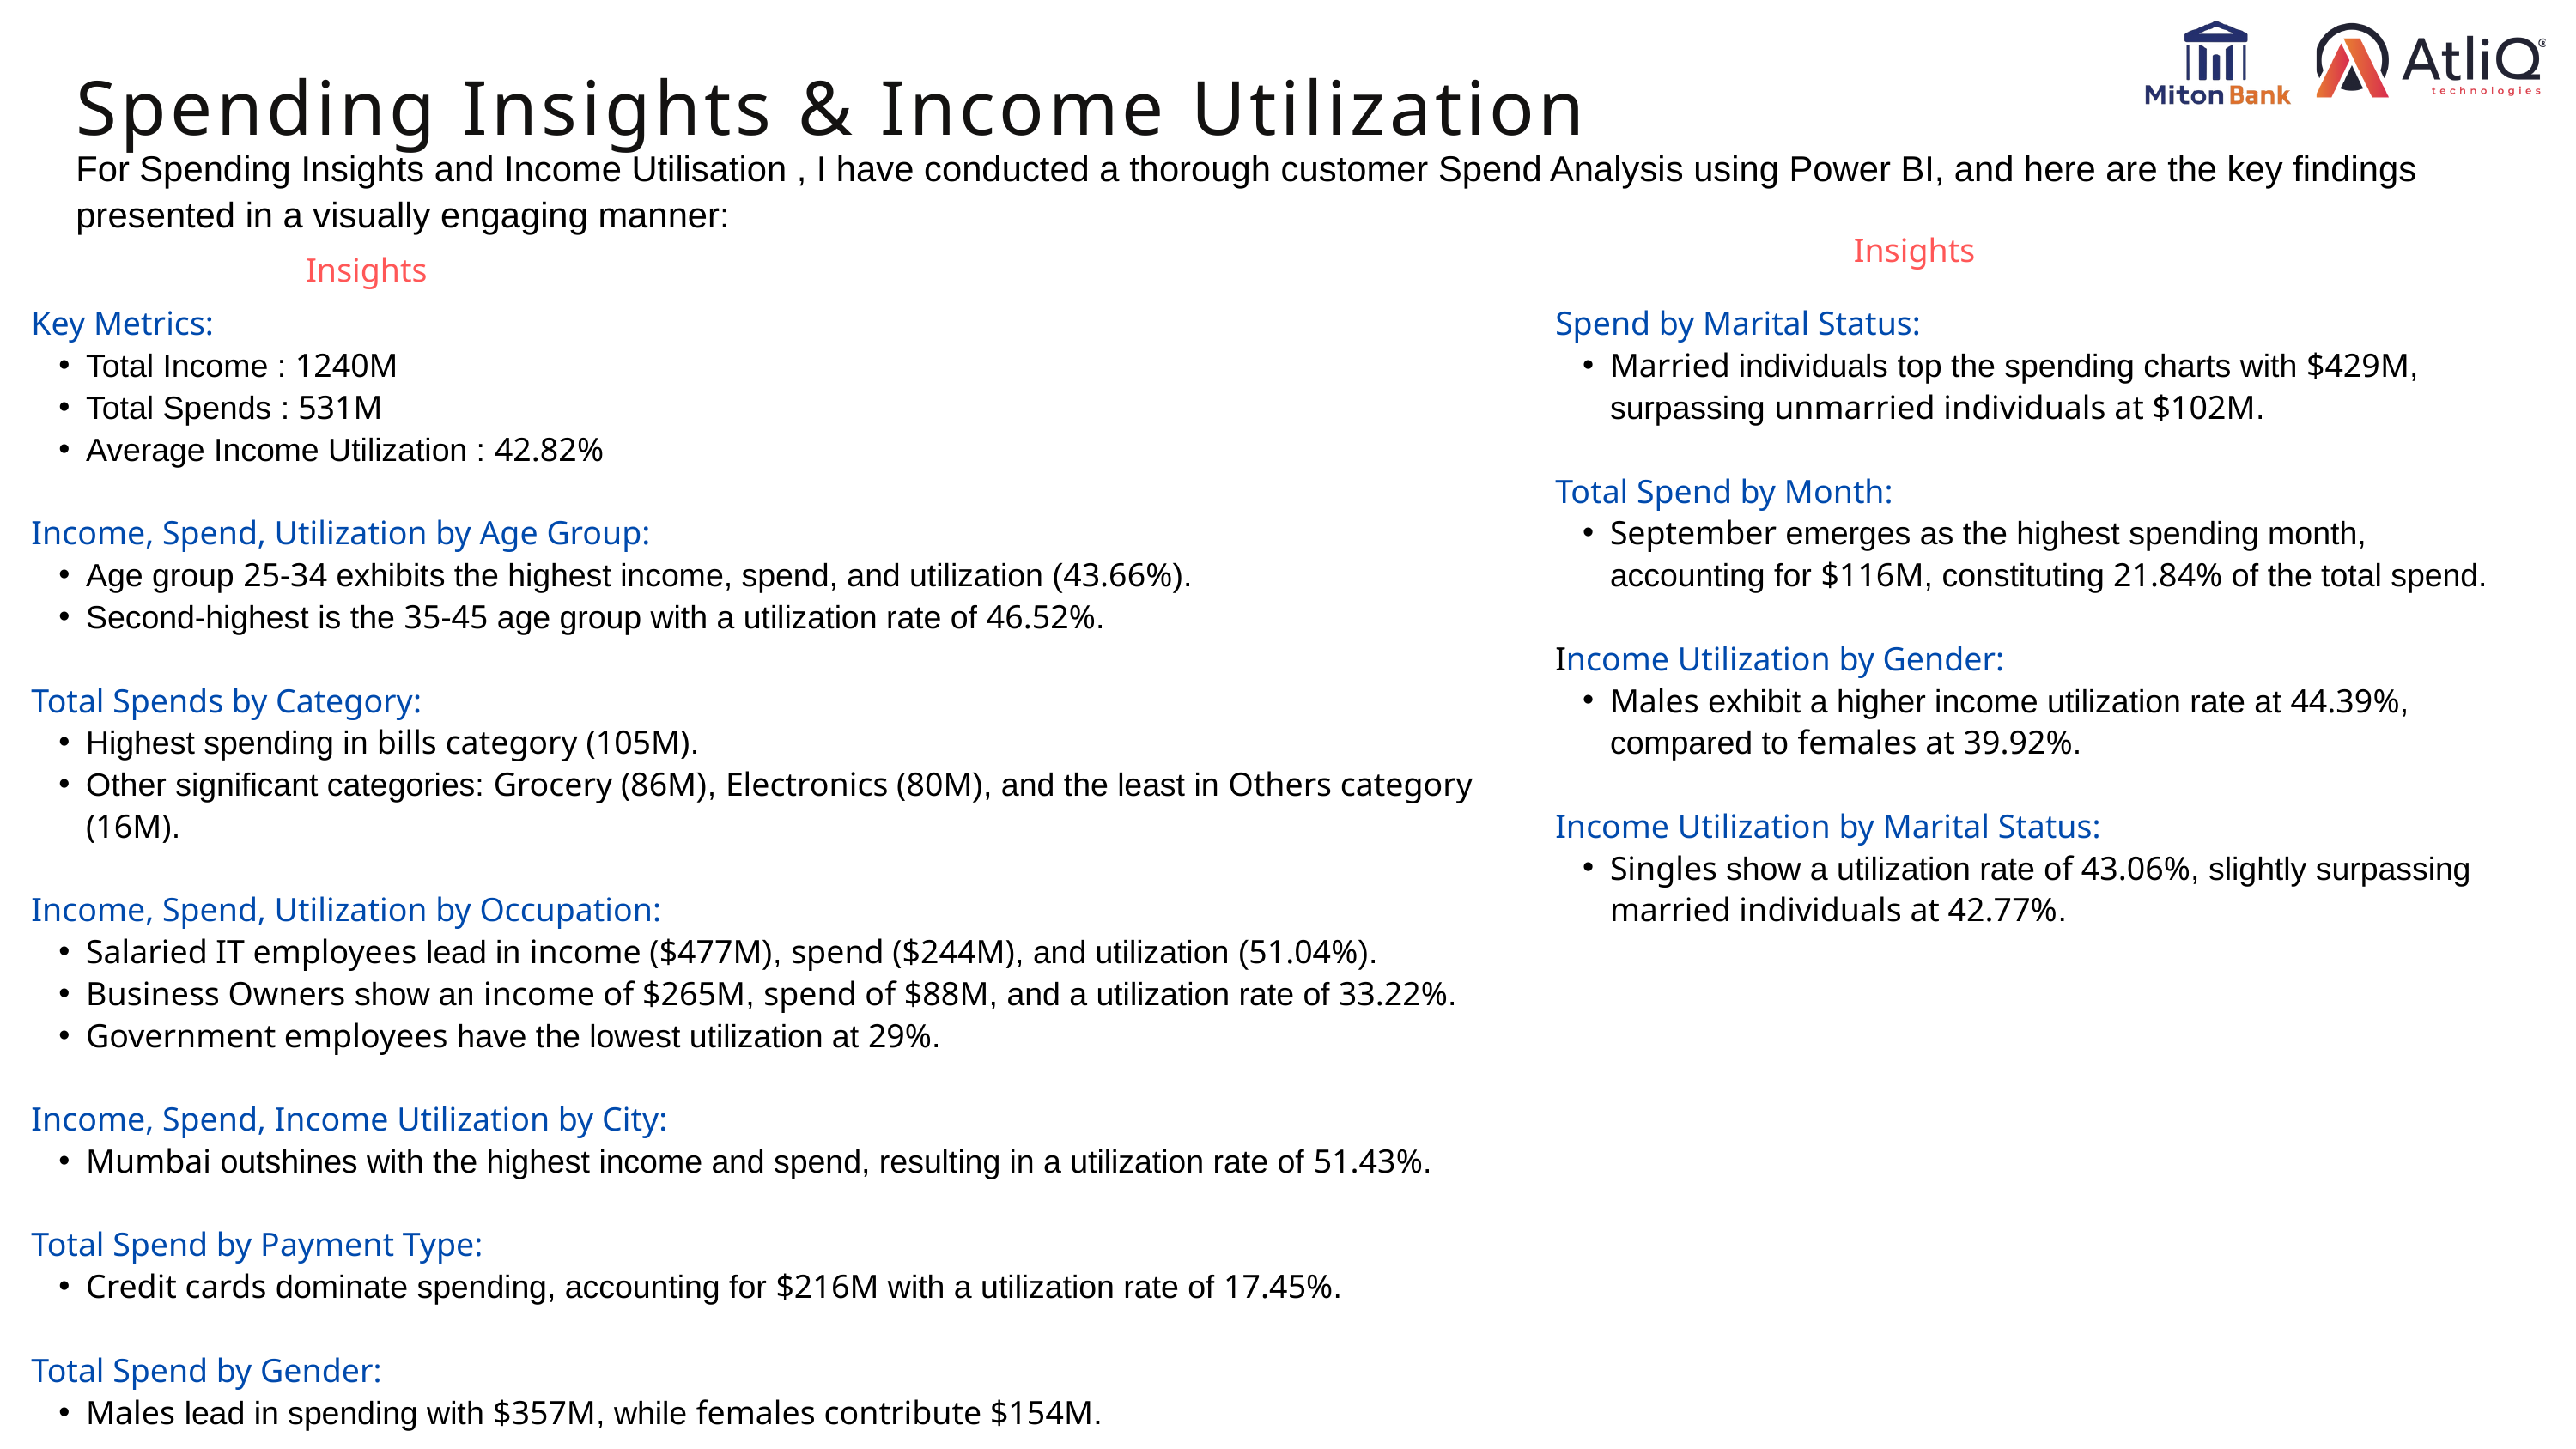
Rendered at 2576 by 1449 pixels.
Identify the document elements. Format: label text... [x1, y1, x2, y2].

text_box Key Metrics: Total Income : 1240M Total Spends : 531M Average Income Utilization : 42.82% Income, Spend, Utilization by Age Group: Age group 25-34 exhibits the highest income, spend, and utilization (43.66%). Second-highest is the 35-45 age group with a utilization rate of 46.52%. Total Spends by Category: Highest spending in bills category (105M). Other significant categories: Grocery (86M), Electronics (80M), and the least in Others category (16M). Income, Spend, Utilization by Occupation: Salaried IT employees lead in income ($477M), spend ($244M), and utilization (51.04%). Business Owners show an income of $265M, spend of $88M, and a utilization rate of 33.22%. Government employees have the lowest utilization at 29%. Income, Spend, Income Utilization by City: Mumbai outshines with the highest income and spend, resulting in a utilization rate of 51.43%. Total Spend by Payment Type: Credit cards dominate spending, accounting for $216M with a utilization rate of 17.45%. Total Spend by Gender: Males lead in spending with $357M, while females contribute $154M. [31, 300, 1500, 1449]
text_box For Spending Insights and Income Utilisation , I have conducted a thorough customer Spend Analysis using Power BI, and here are the key findings presented in a visually engaging manner: [76, 142, 2481, 235]
text_box Spend by Marital Status: Married individuals top the spending charts with $429M, surpassing unmarried individuals at $102M. Total Spend by Month: September emerges as the highest spending month, accounting for $116M, constituting 21.84% of the total spend. Income Utilization by Gender: Males exhibit a higher income utilization rate at 44.39%, compared to females at 39.92%. Income Utilization by Marital Status: Singles show a utilization rate of 43.06%, slightly surpassing married individuals at 42.77%. [1555, 300, 2499, 971]
text_box [2124, 0, 2307, 142]
text_box [2316, 15, 2546, 105]
text_box Insights [1853, 227, 2027, 270]
text_box Insights [306, 246, 479, 288]
text_box Spending Insights & Income Utilization [76, 46, 1762, 142]
